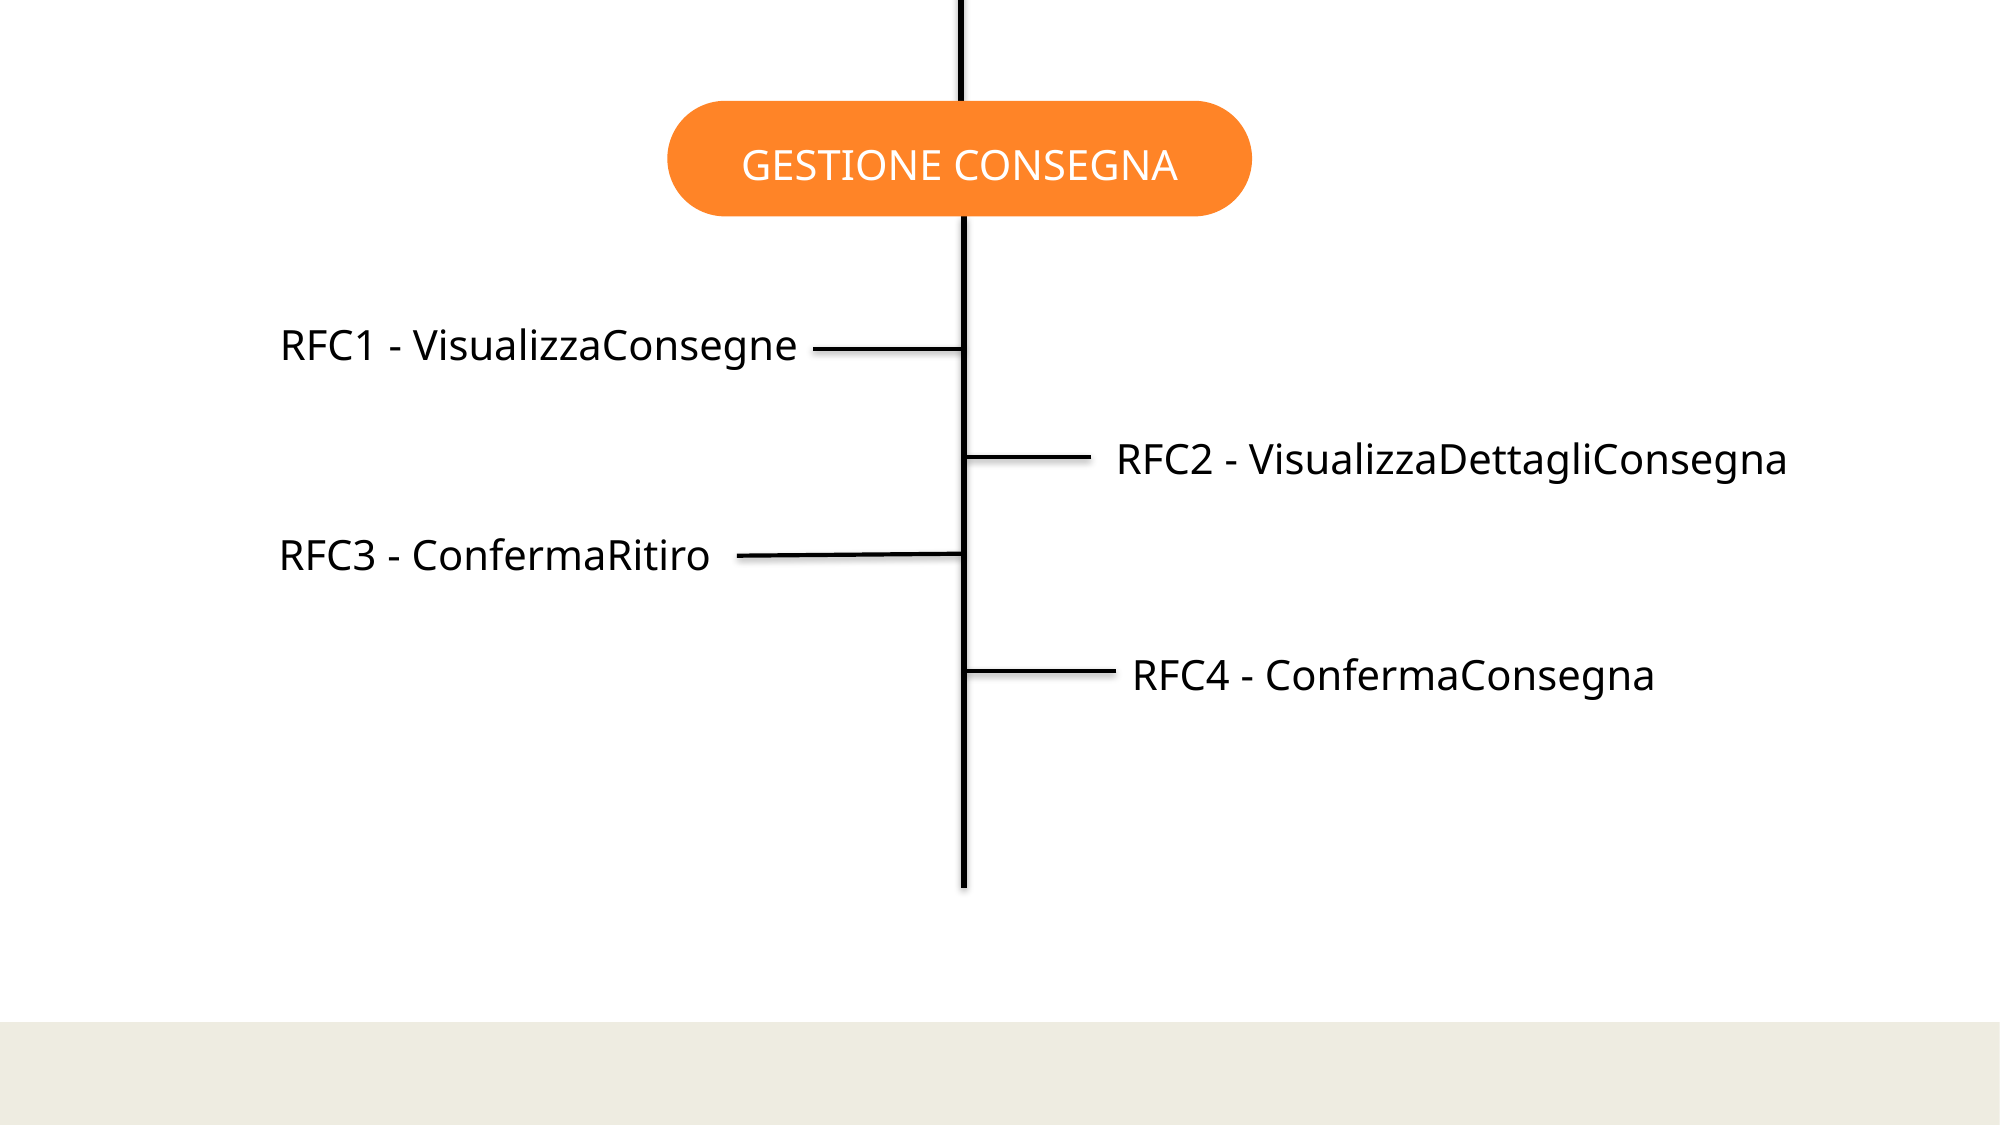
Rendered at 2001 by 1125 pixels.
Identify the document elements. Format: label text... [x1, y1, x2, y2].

text_box RFC3 - ConfermaRitiro [135, 461, 854, 646]
text_box RFC1 - VisualizzaConsegne [180, 251, 898, 436]
text_box RFC4 - ConfermaConsegna [1035, 581, 1753, 766]
text_box GESTIONE CONSEGNA [600, 71, 1319, 256]
text_box RFC2 - VisualizzaDettagliConsegna [1017, 365, 1888, 550]
